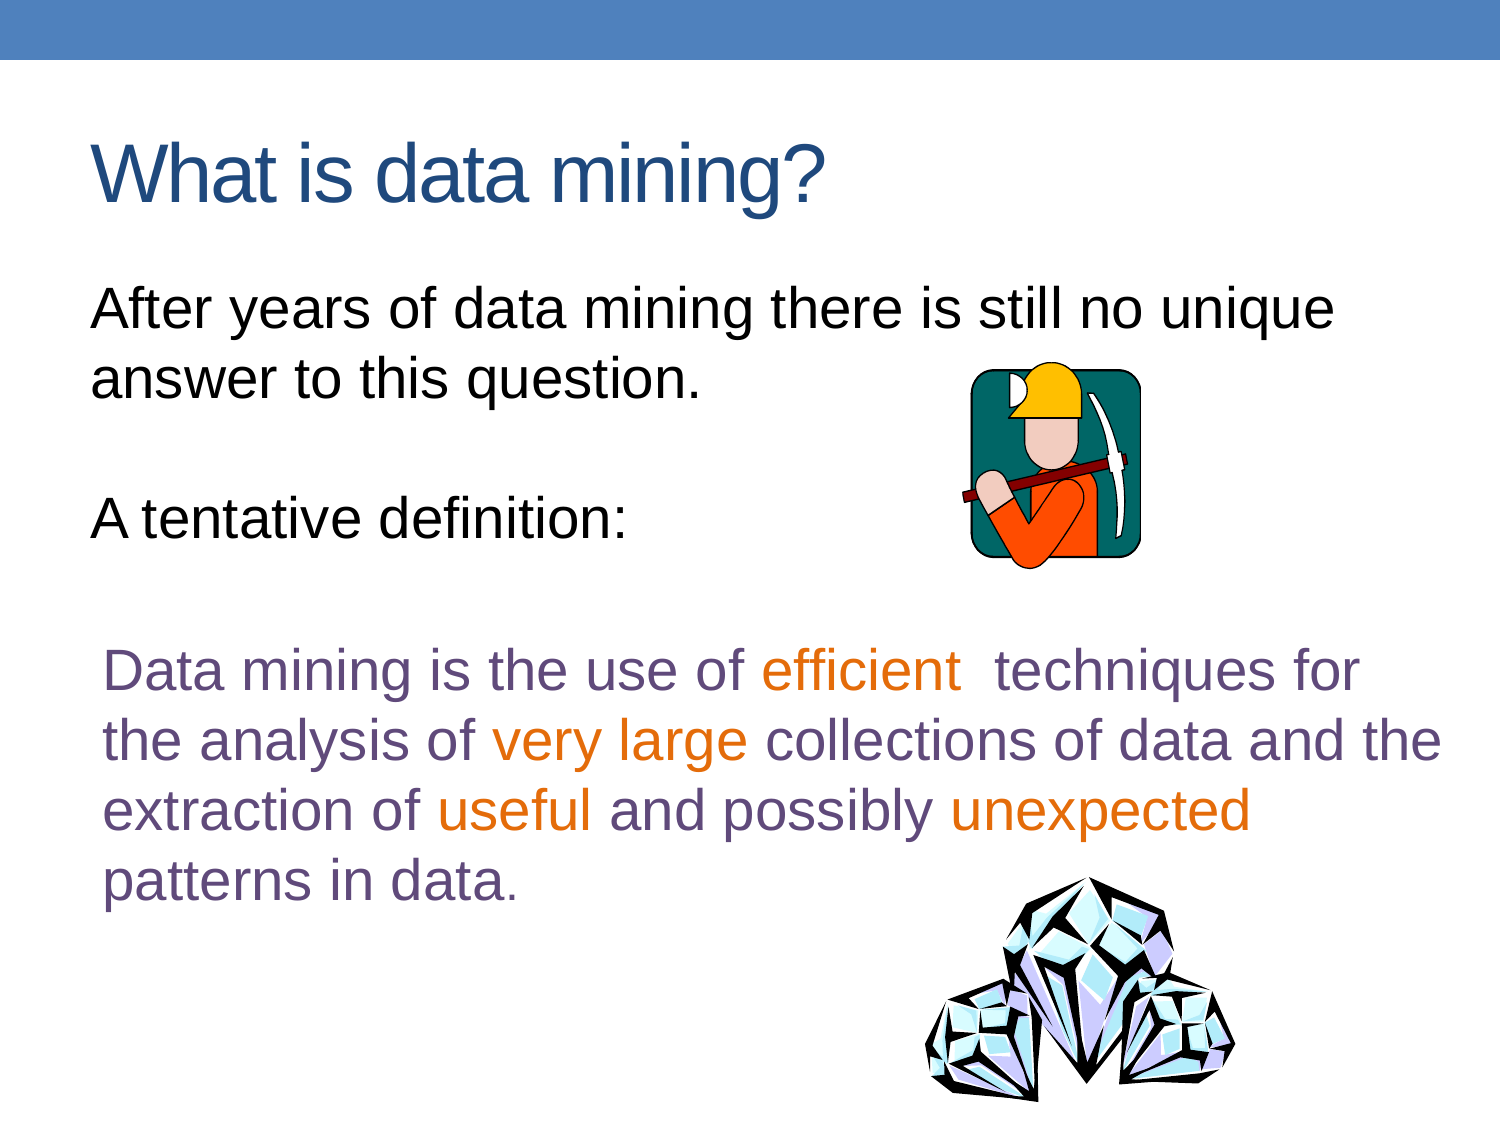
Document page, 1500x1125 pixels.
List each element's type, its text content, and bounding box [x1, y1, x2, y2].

text_box Data mining is the use of efficient techniques for the analysis of very large collections of data and the extraction of useful and possibly unexpected patterns in data. [87, 624, 1463, 920]
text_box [924, 874, 1238, 1105]
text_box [962, 362, 1142, 576]
list After years of data mining there is still no unique answer to this question. A tentative definition: [75, 262, 1425, 1063]
title What is data mining? [75, 87, 1425, 250]
